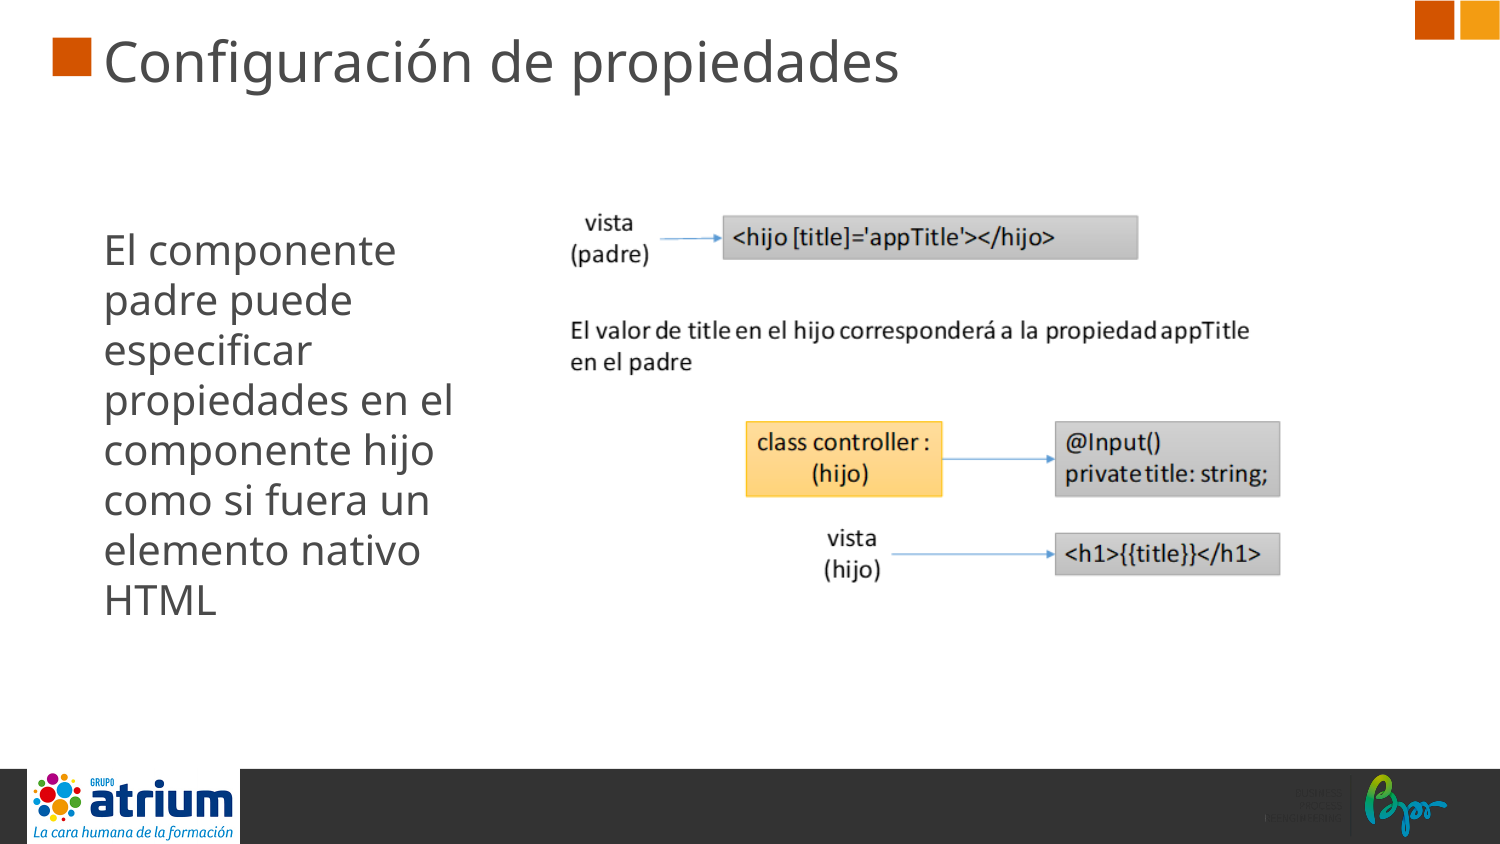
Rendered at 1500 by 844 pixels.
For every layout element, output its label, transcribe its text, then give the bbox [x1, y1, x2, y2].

list El componente padre puede especificar propiedades en el componente hijo como si fuera un elemento nativo HTML [94, 215, 490, 629]
title Configuración de propiedades [94, 17, 1381, 107]
picture [27, 768, 240, 844]
picture [540, 169, 1313, 625]
picture [1257, 769, 1455, 843]
